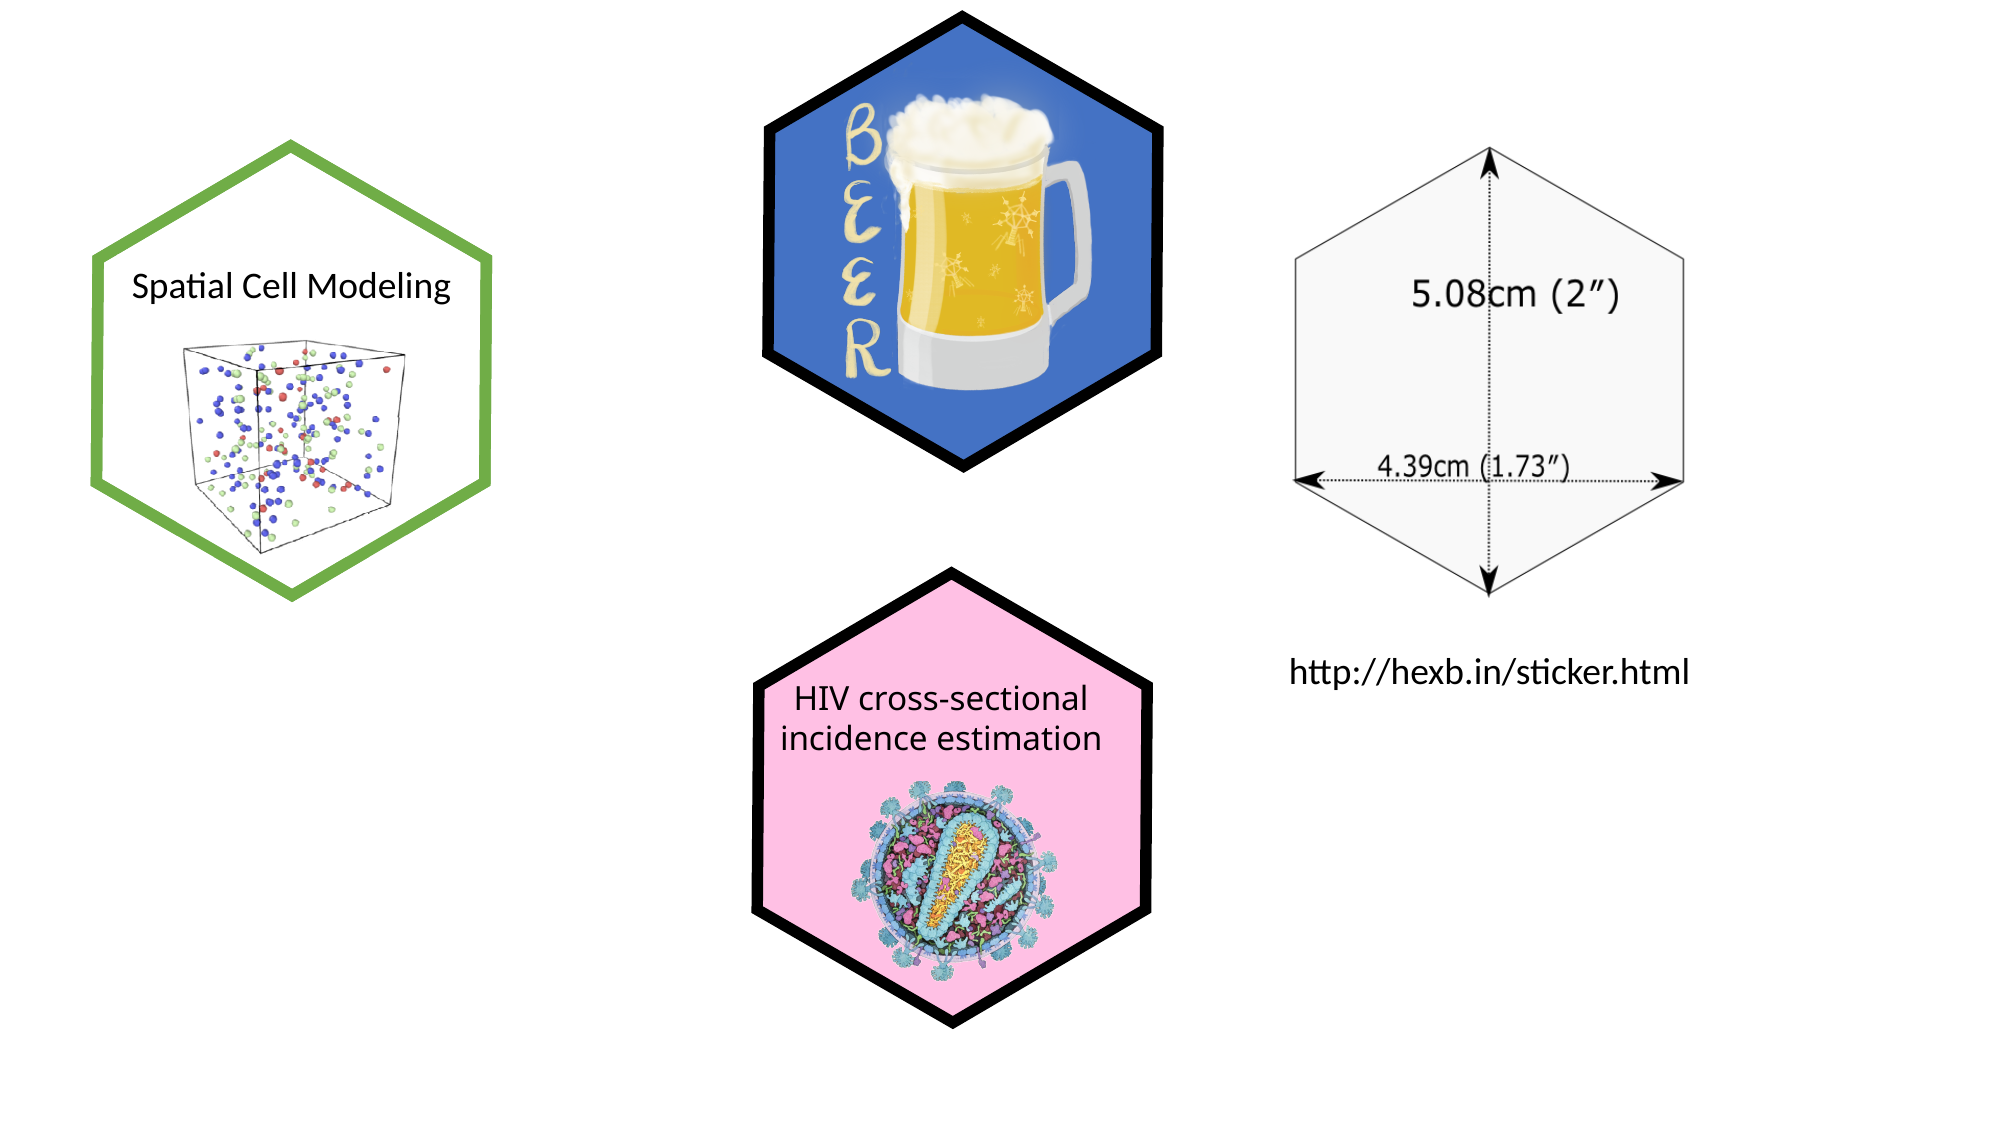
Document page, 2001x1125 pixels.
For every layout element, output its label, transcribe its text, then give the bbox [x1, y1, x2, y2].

picture [1289, 140, 1690, 601]
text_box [728, 603, 1176, 993]
text_box http://hexb.in/sticker.html [1274, 639, 1706, 700]
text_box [739, 44, 1187, 436]
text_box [68, 176, 515, 566]
